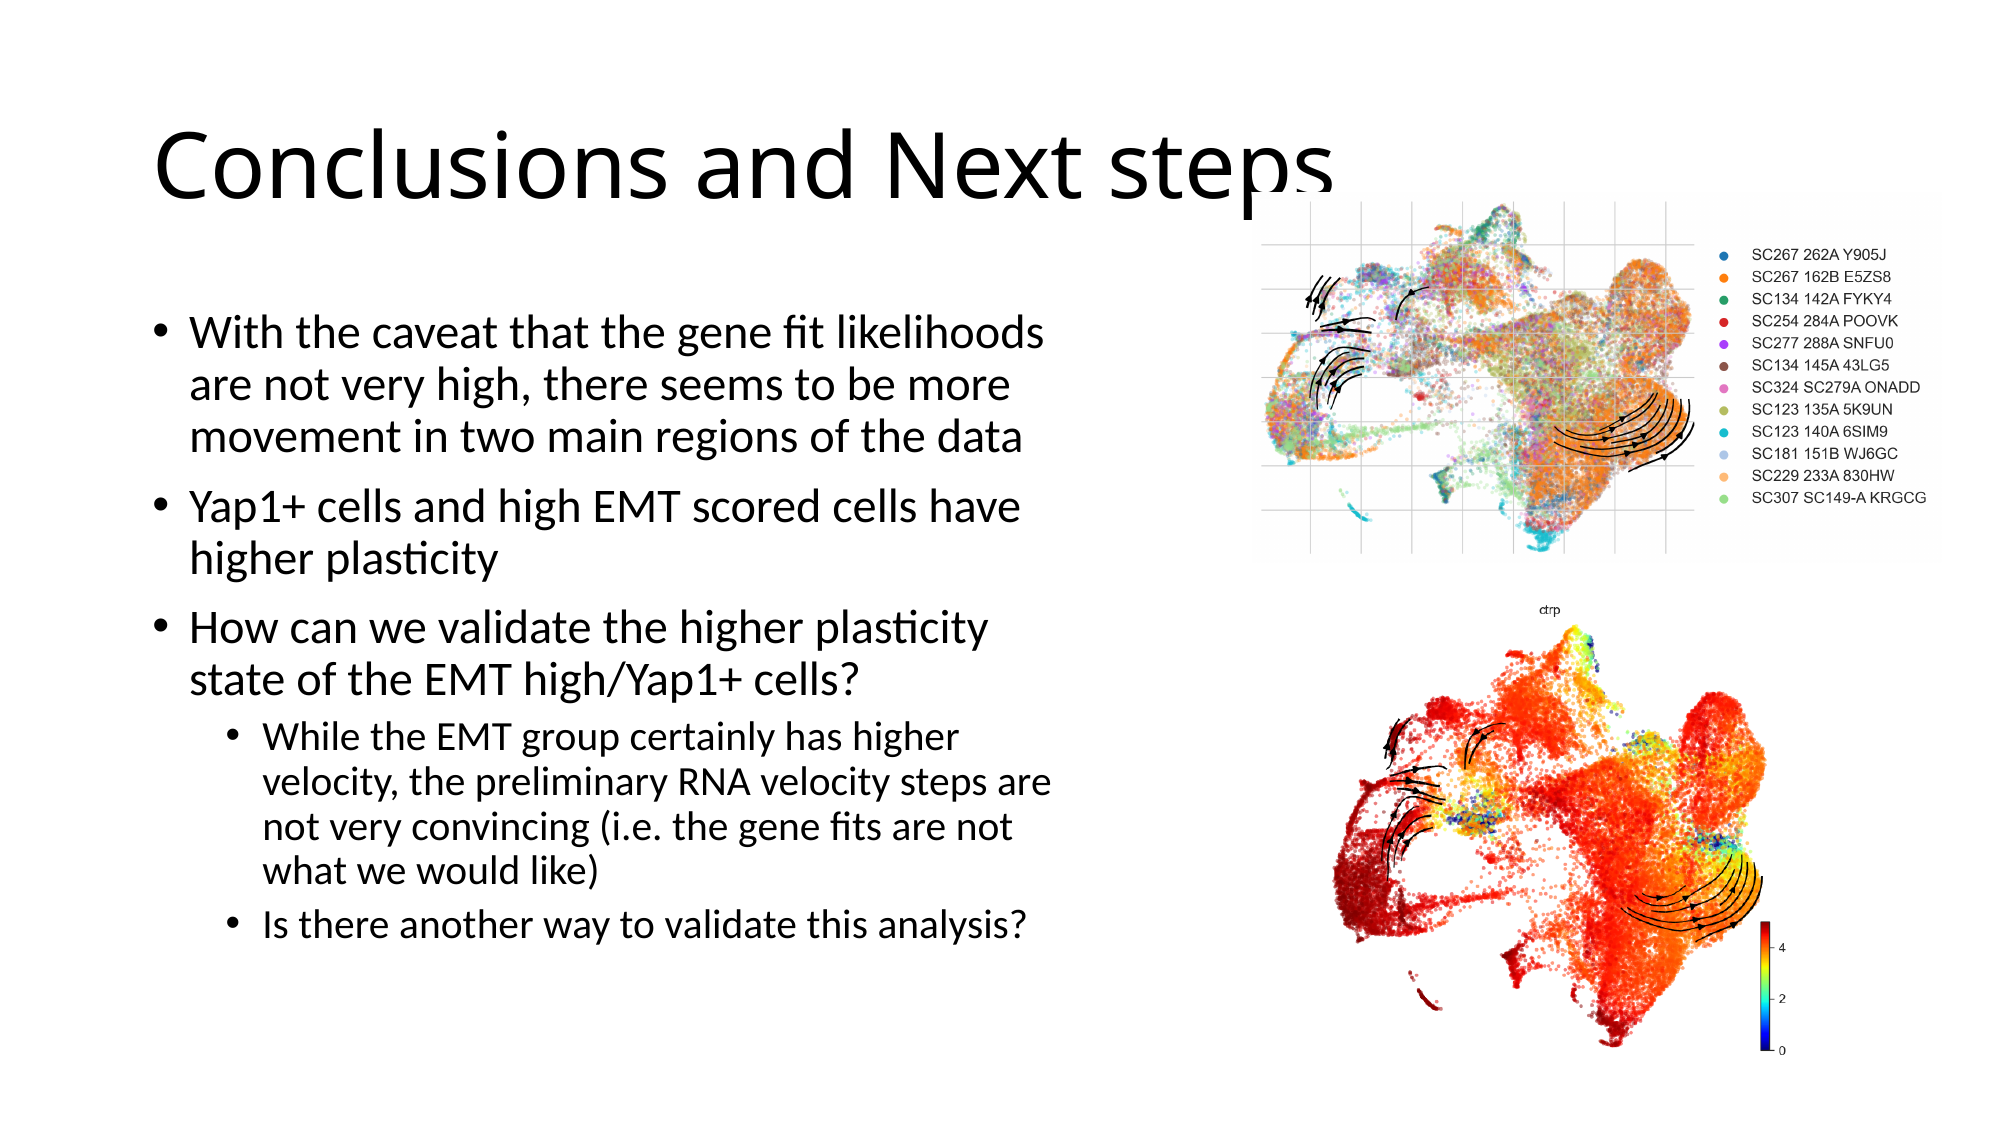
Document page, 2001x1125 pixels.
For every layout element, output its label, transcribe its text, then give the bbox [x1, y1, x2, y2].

list With the caveat that the gene fit likelihoods are not very high, there seems to be more movement in two main regions of the data Yap1+ cells and high EMT scored cells have higher plasticity How can we validate the higher plasticity state of the EMT high/Yap1+ cells? While the EMT group certainly has higher velocity, the preliminary RNA velocity steps are not very convincing (i.e. the gene fits are not what we would like) Is there another way to validate this analysis? [137, 299, 1075, 1014]
title Conclusions and Next steps [137, 59, 1863, 278]
picture [1320, 595, 1794, 1066]
picture [1252, 192, 1942, 563]
